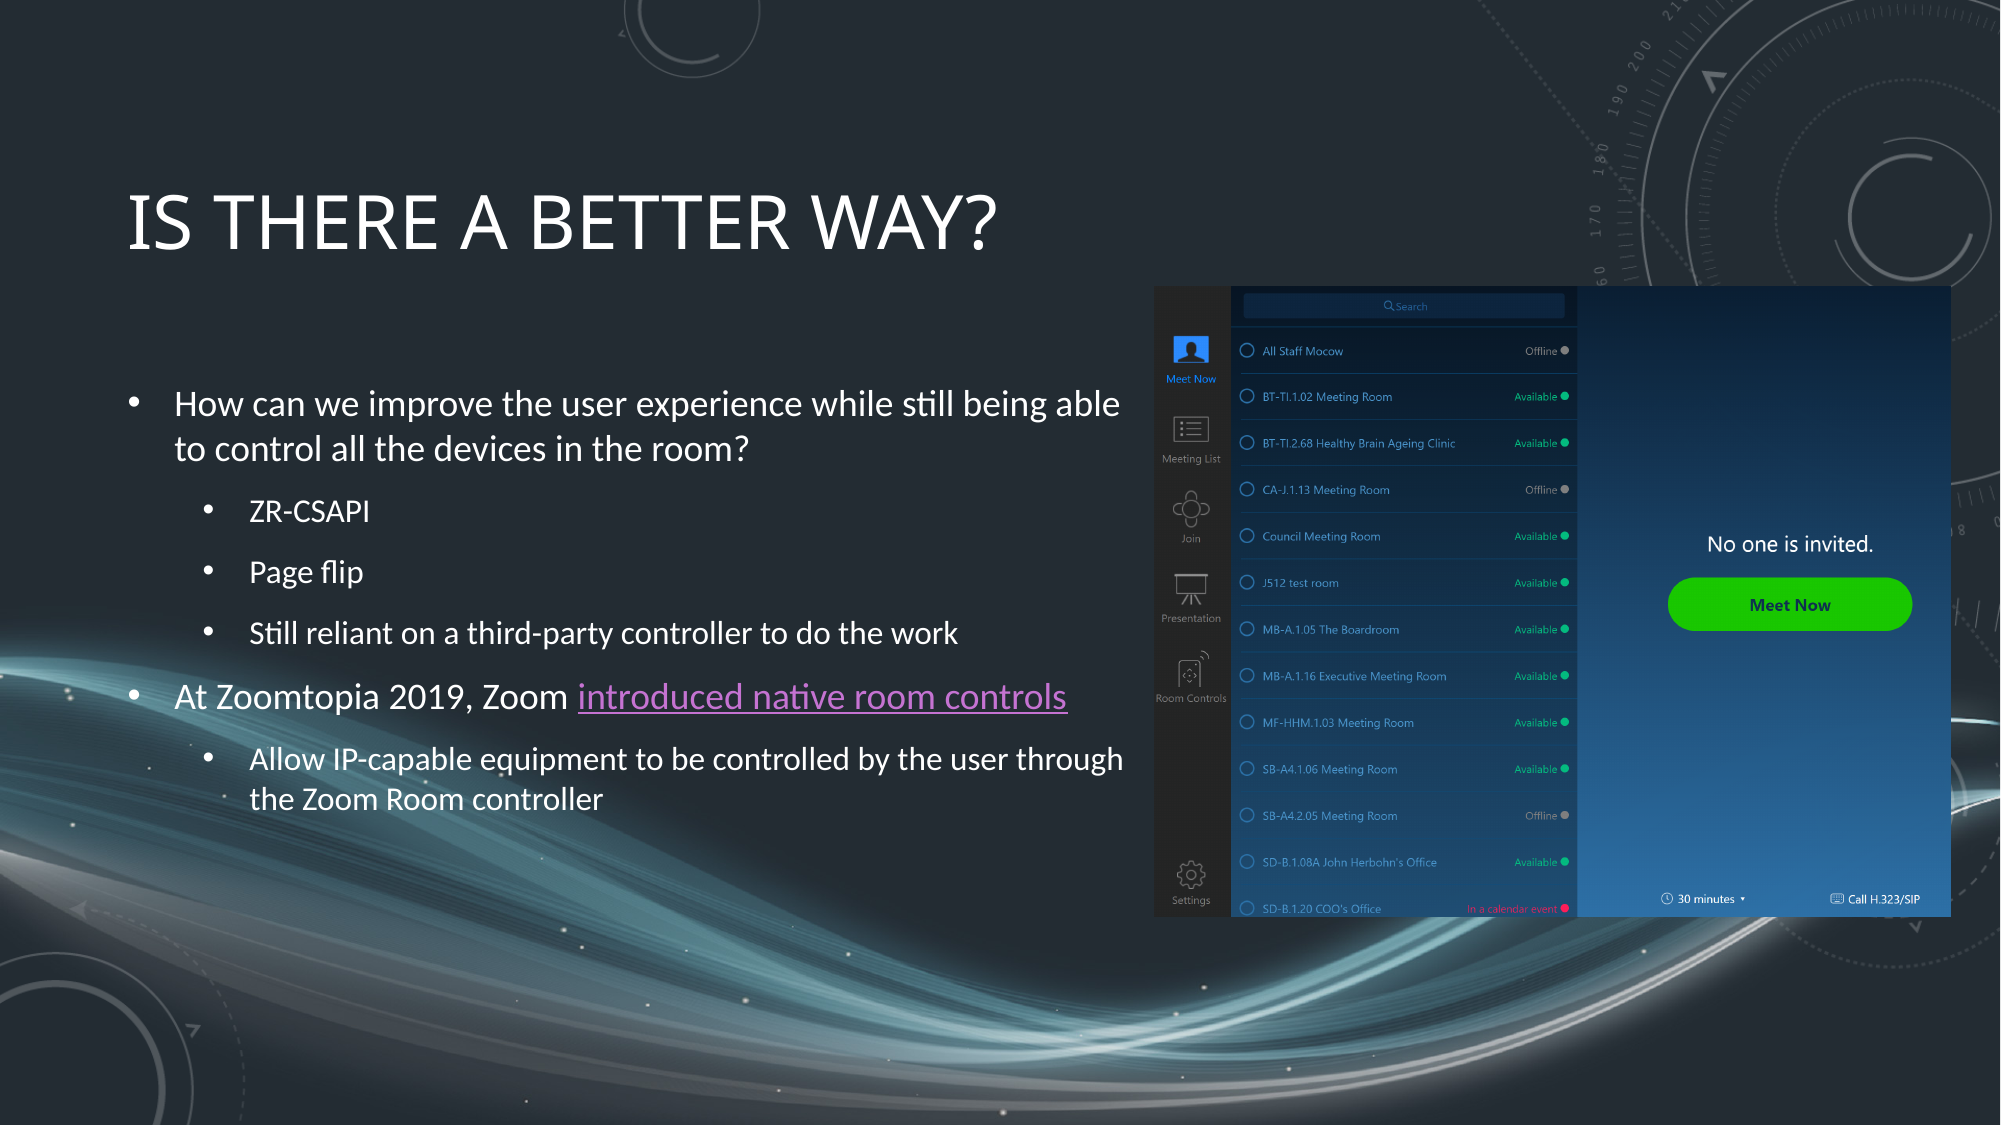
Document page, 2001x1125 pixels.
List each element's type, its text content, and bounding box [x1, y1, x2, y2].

title IS THERE a better way? [112, 99, 1775, 339]
list How can we improve the user experience while still being able to control all the devices in the room? ZR-CSAPI Page flip Still reliant on a third-party controller to do the work At Zoomtopia 2019, Zoom introduced native room controls Allow IP-capable equipment to be controlled by the user through the Zoom Room controller [112, 351, 1148, 845]
picture [0, 0, 2001, 1125]
